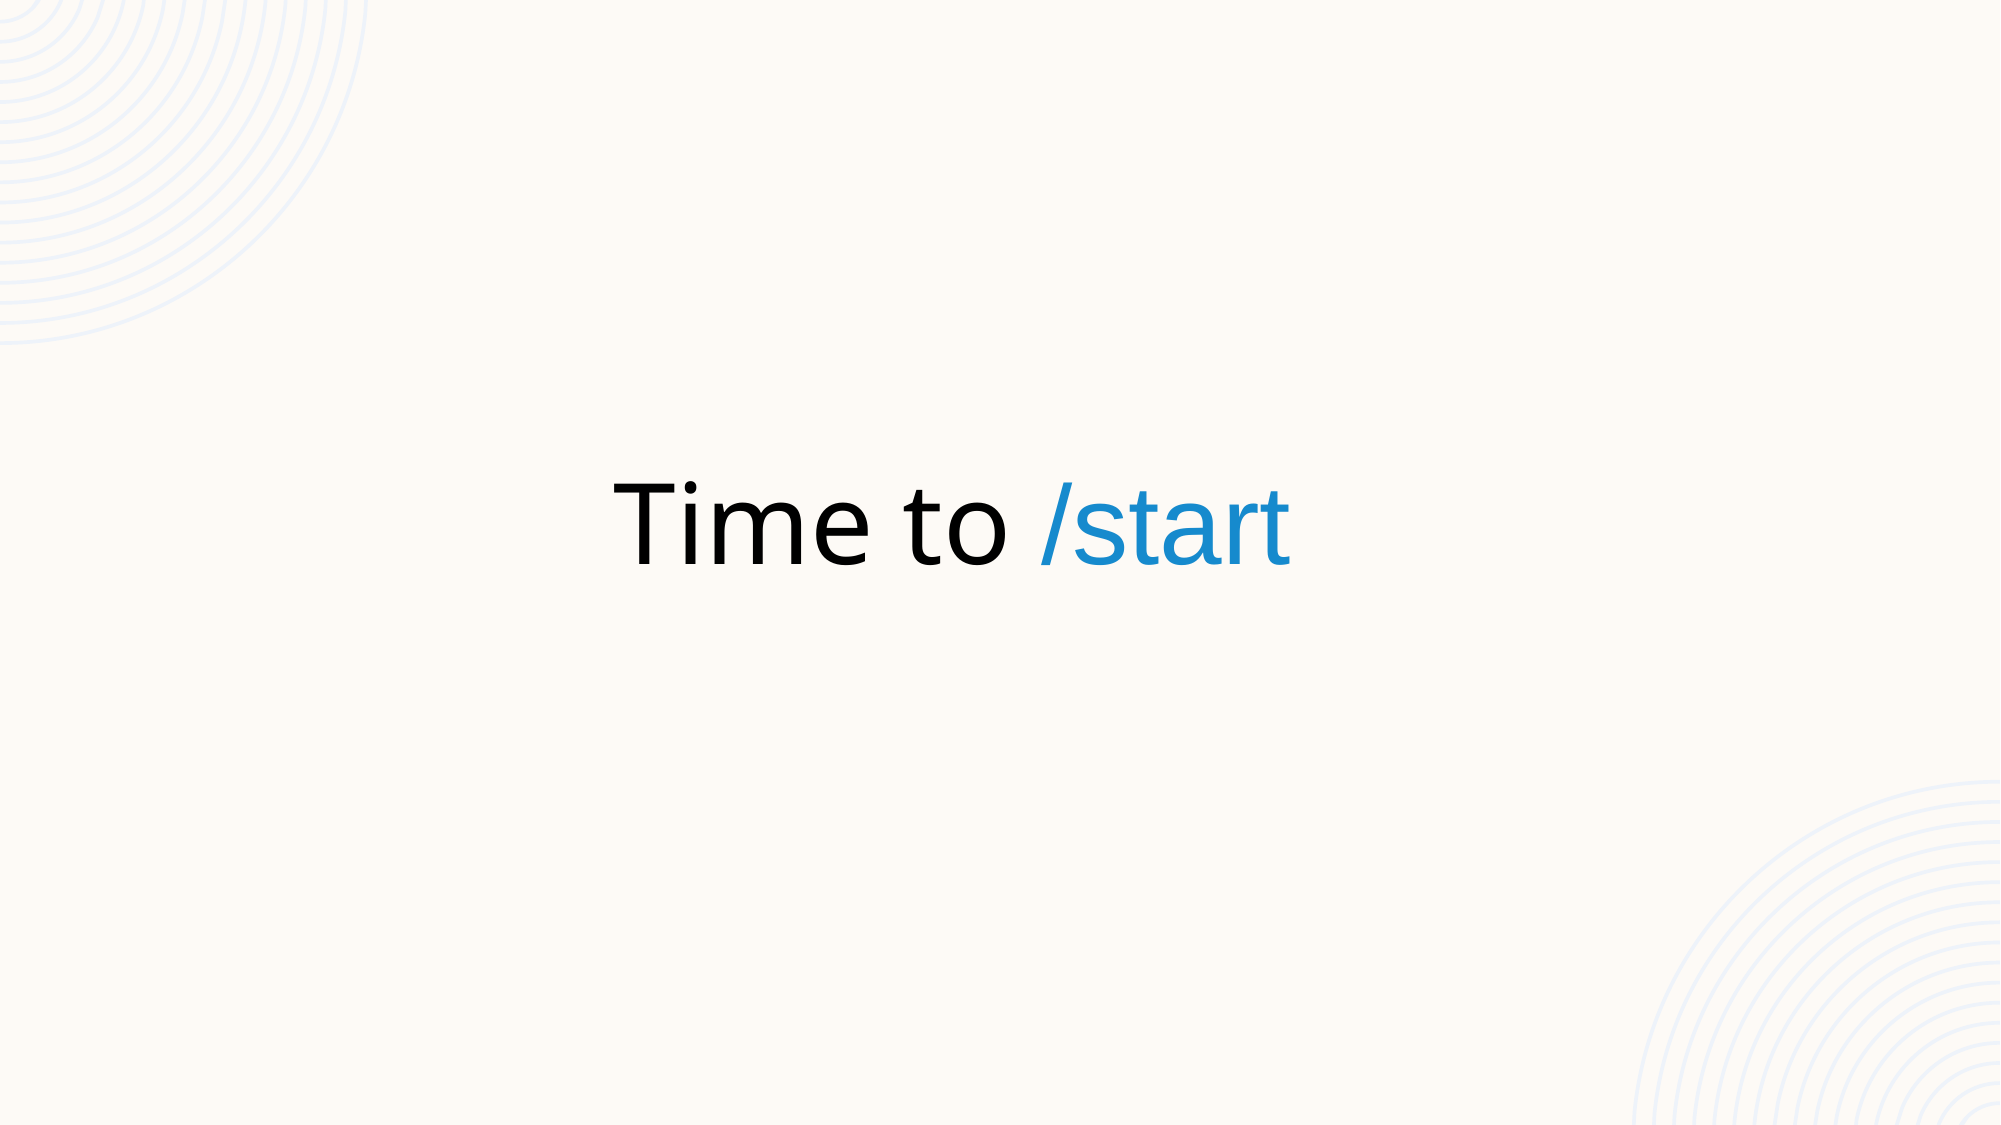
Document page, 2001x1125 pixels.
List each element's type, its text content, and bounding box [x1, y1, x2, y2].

title Time to /start [77, 478, 1828, 605]
